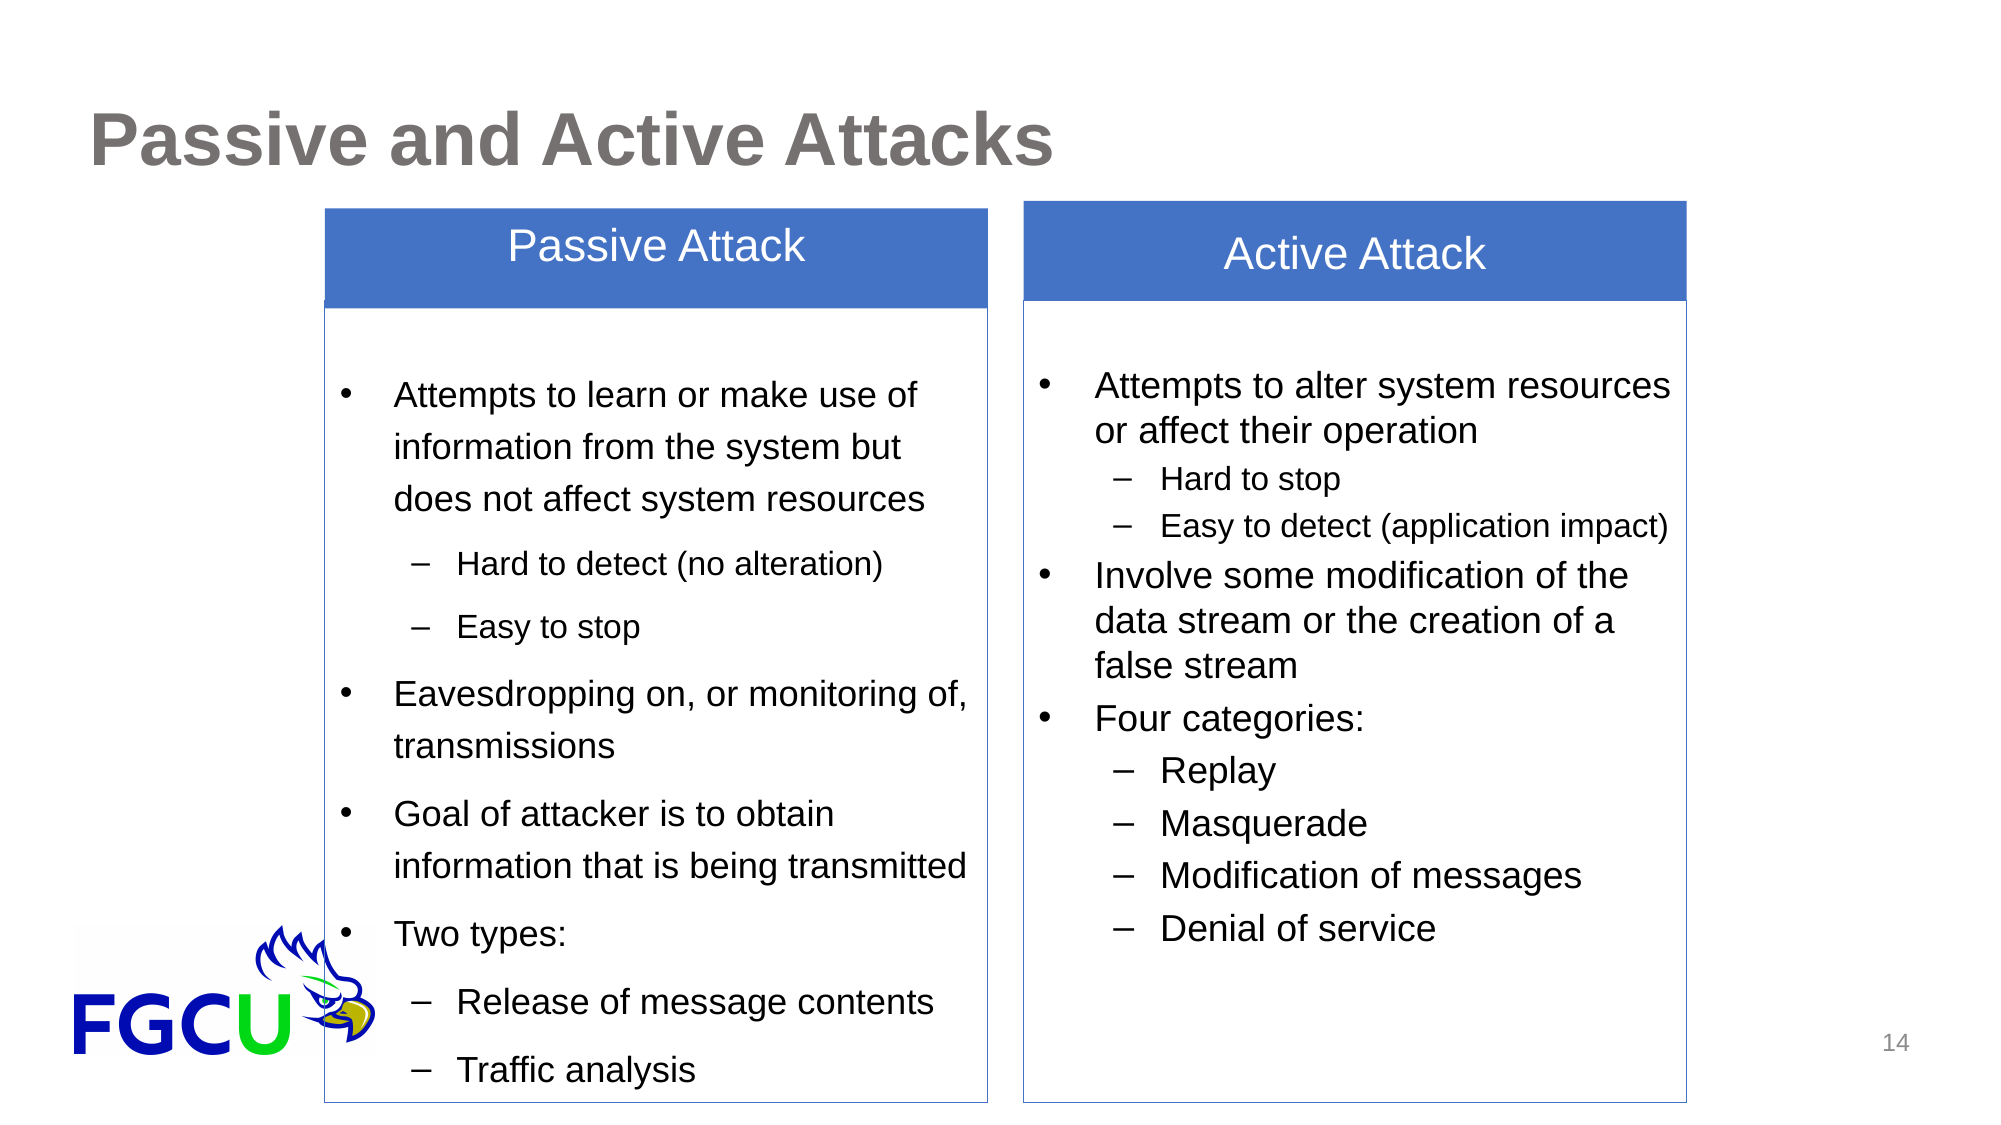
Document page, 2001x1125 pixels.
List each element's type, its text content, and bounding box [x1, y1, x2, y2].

picture [74, 925, 324, 1055]
text_box Attempts to alter system resources or affect their operation Hard to stop Easy to detect (application impact) Involve some modification of the data stream or the creation of a false stream Four categories: Replay Masquerade Modification of messages Denial of service [1023, 300, 1687, 1103]
title Passive and Active Attacks [75, 93, 1925, 215]
text_box Active Attack [1023, 200, 1687, 300]
slide_number 14 [1687, 1018, 1925, 1064]
text_box Passive Attack [324, 208, 988, 300]
text_box Attempts to learn or make use of information from the system but does not affect system resources Hard to detect (no alteration) Easy to stop Eavesdropping on, or monitoring of, transmissions Goal of attacker is to obtain information that is being transmitted Two types: Release of message contents Traffic analysis [324, 300, 988, 1103]
